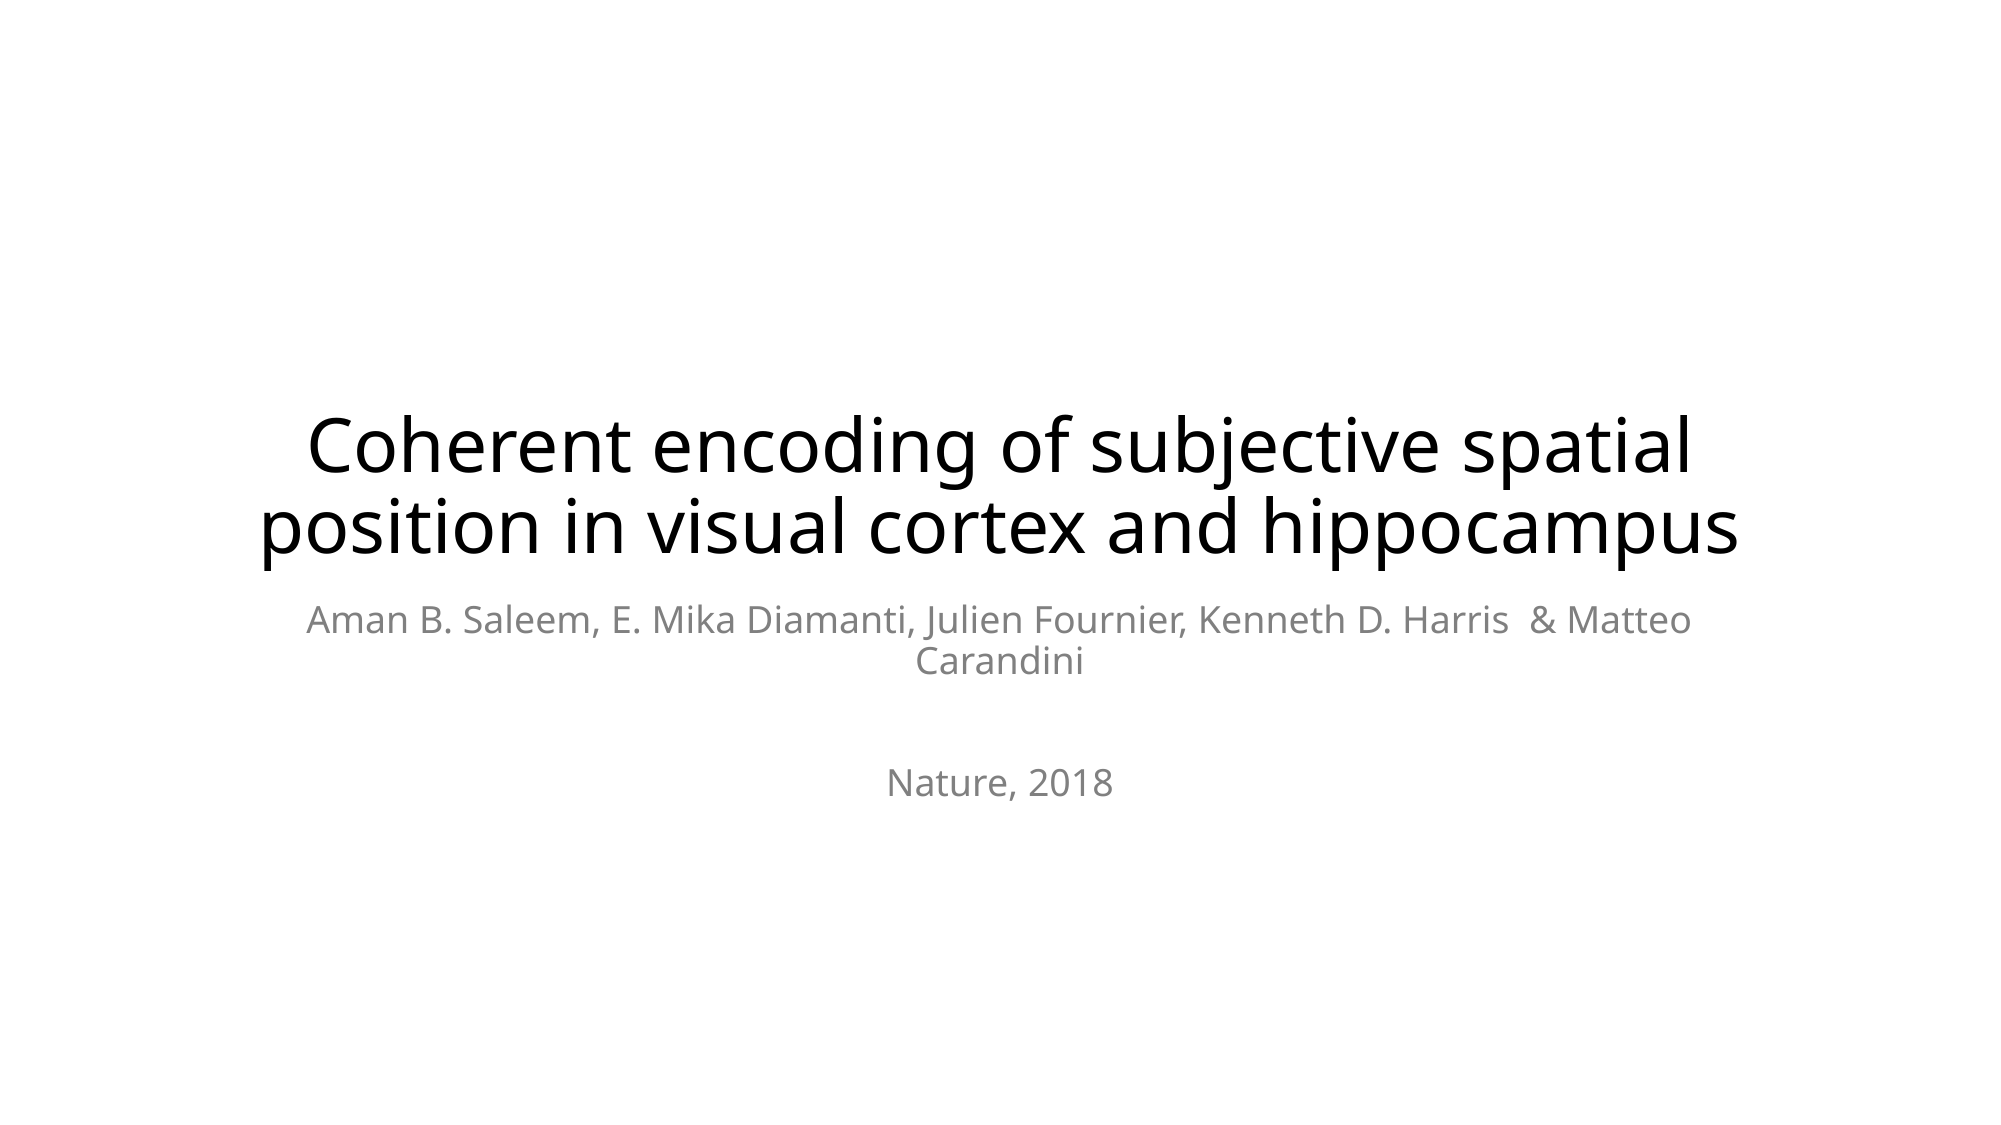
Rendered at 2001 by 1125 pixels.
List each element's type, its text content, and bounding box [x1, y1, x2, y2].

subtitle Aman B. Saleem, E. Mika Diamanti, Julien Fournier, Kenneth D. Harris & Matteo Carandini Nature, 2018 [205, 593, 1795, 866]
title Coherent encoding of subjective spatial position in visual cortex and hippocampus [160, 185, 1840, 578]
